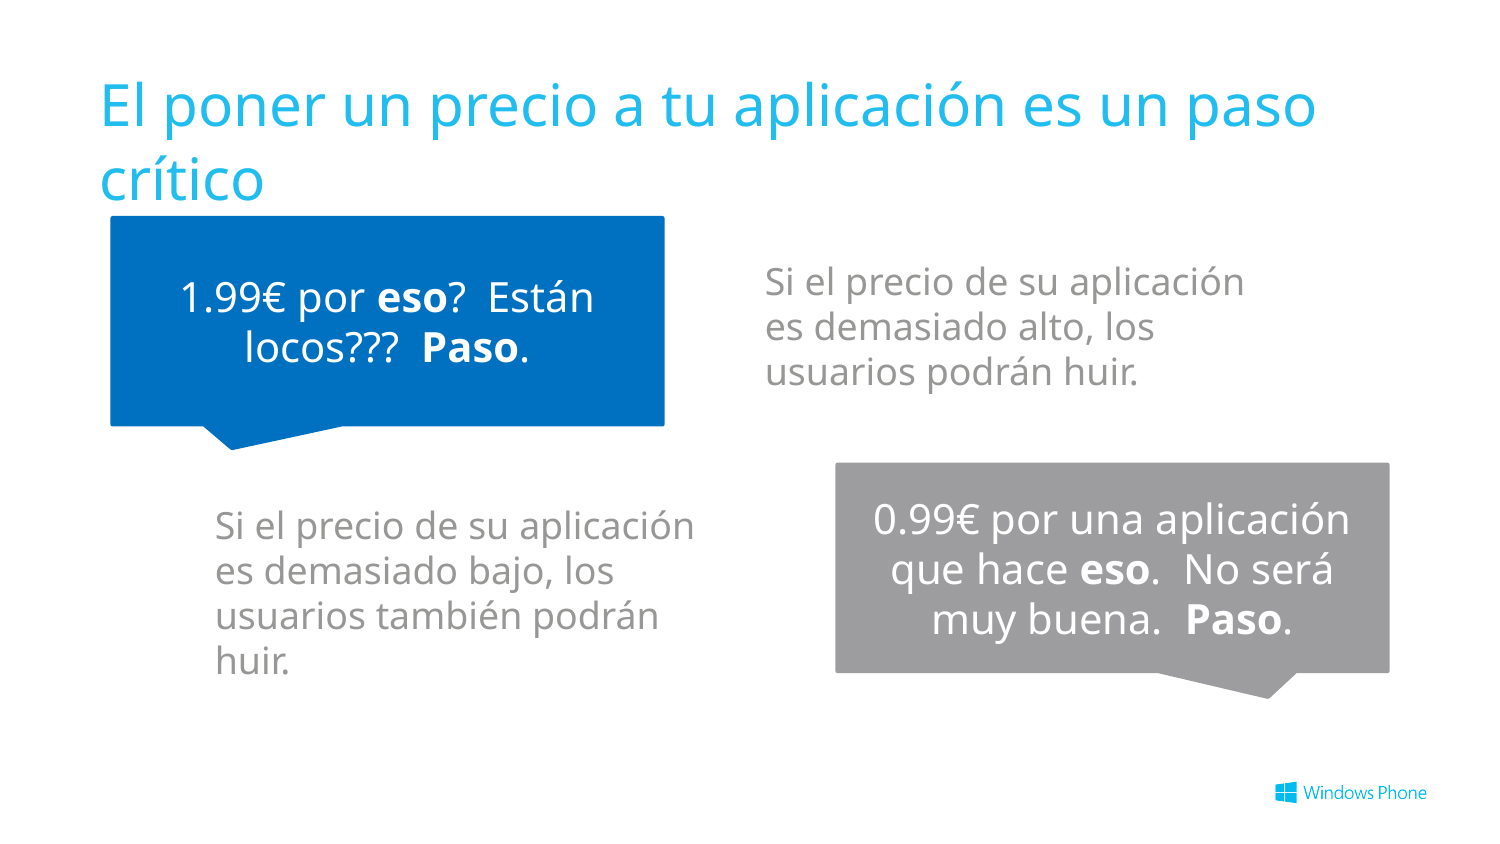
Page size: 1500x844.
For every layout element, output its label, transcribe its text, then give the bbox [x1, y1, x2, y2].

text_box Si el precio de su aplicación es demasiado alto, los usuarios podrán huir. [750, 250, 1300, 401]
text_box 0.99€ por una aplicación que hace eso. No será muy buena. Paso. [835, 462, 1390, 699]
text_box Si el precio de su aplicación es demasiado bajo, los usuarios también podrán huir. [200, 494, 750, 690]
title El poner un precio a tu aplicación es un paso crítico [99, 65, 1460, 174]
text_box 1.99€ por eso? Están locos??? Paso. [110, 215, 665, 451]
picture [1266, 772, 1436, 813]
